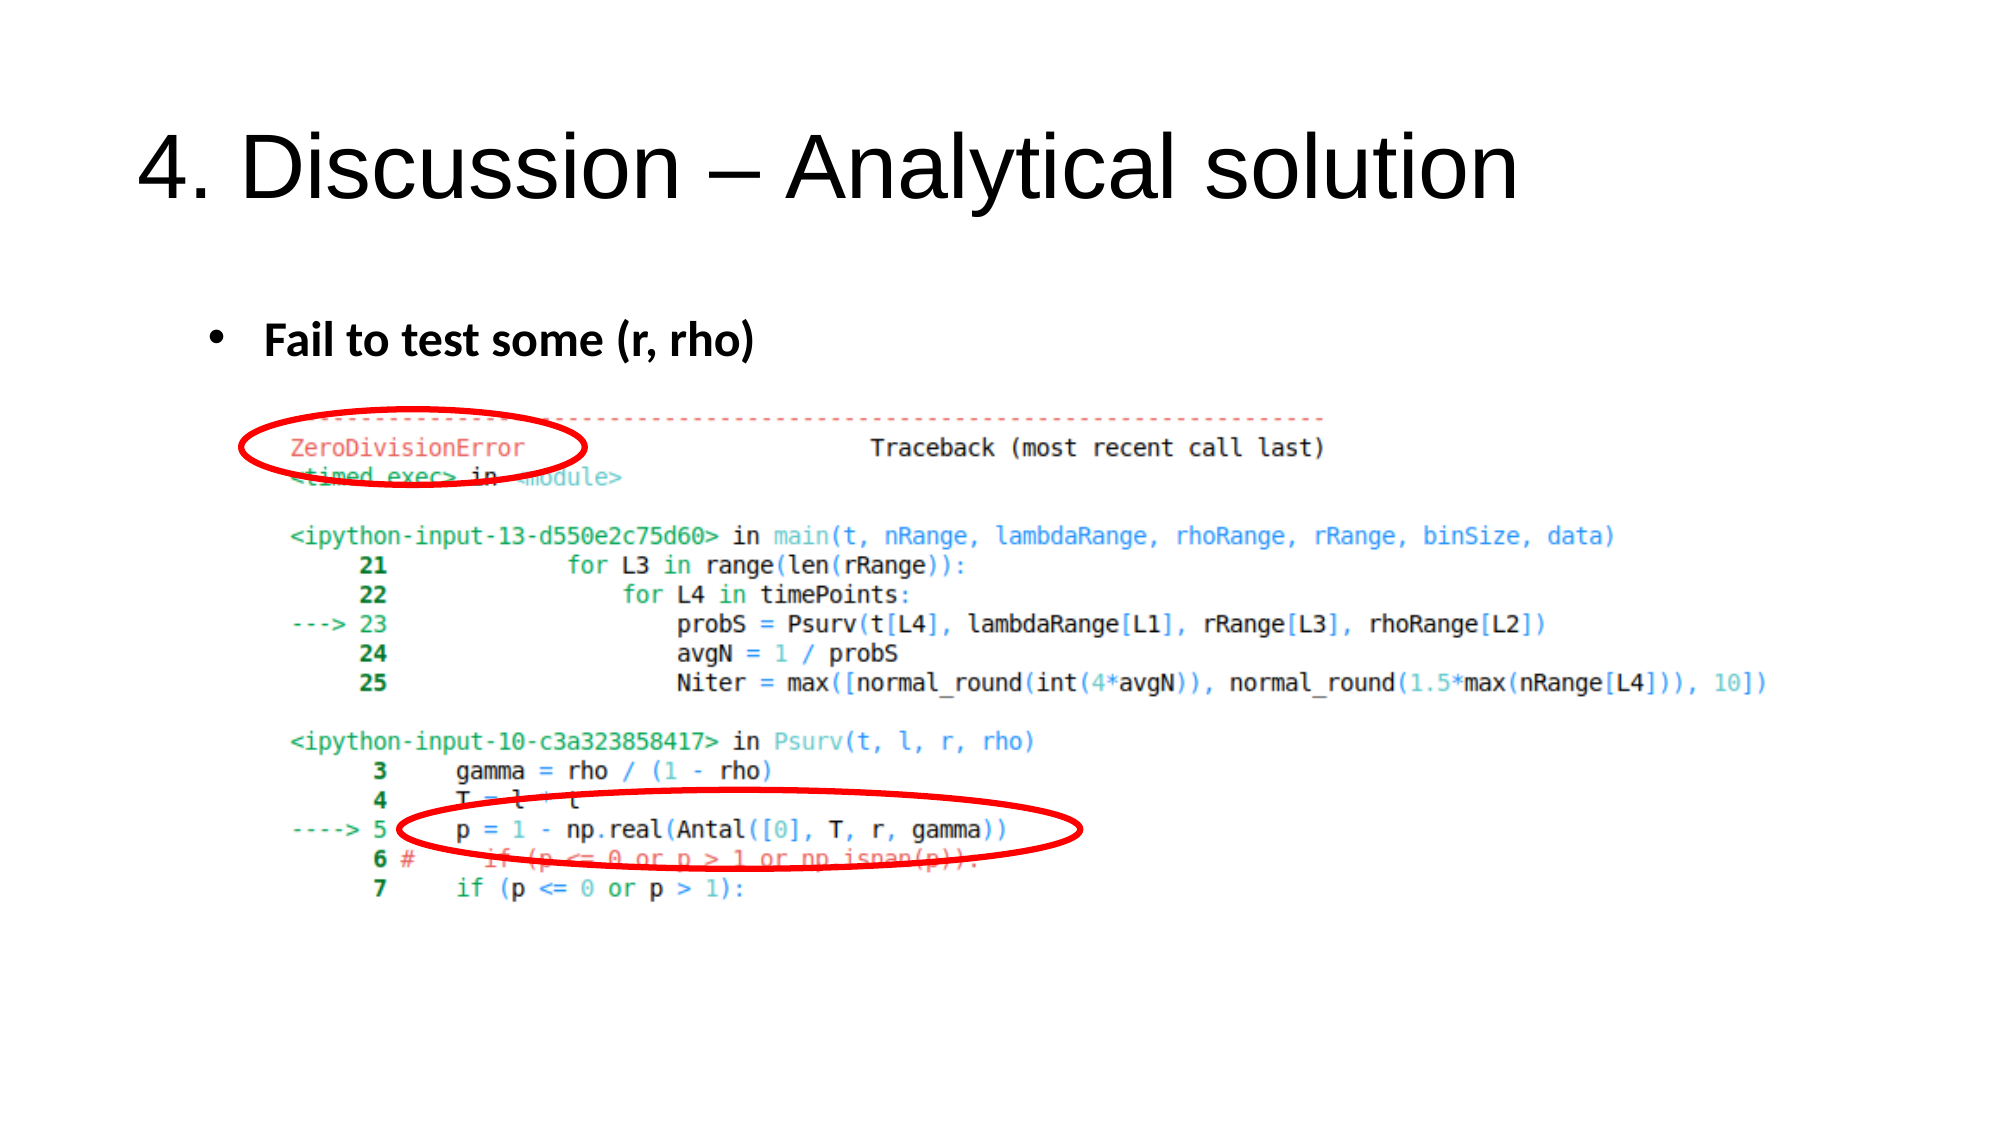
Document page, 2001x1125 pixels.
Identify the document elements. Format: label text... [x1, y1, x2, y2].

text_box Fail to test some (r, rho) [193, 299, 771, 375]
subtitle [137, 299, 1863, 1014]
title 4. Discussion – Analytical solution [137, 59, 1863, 278]
picture [223, 403, 1815, 910]
